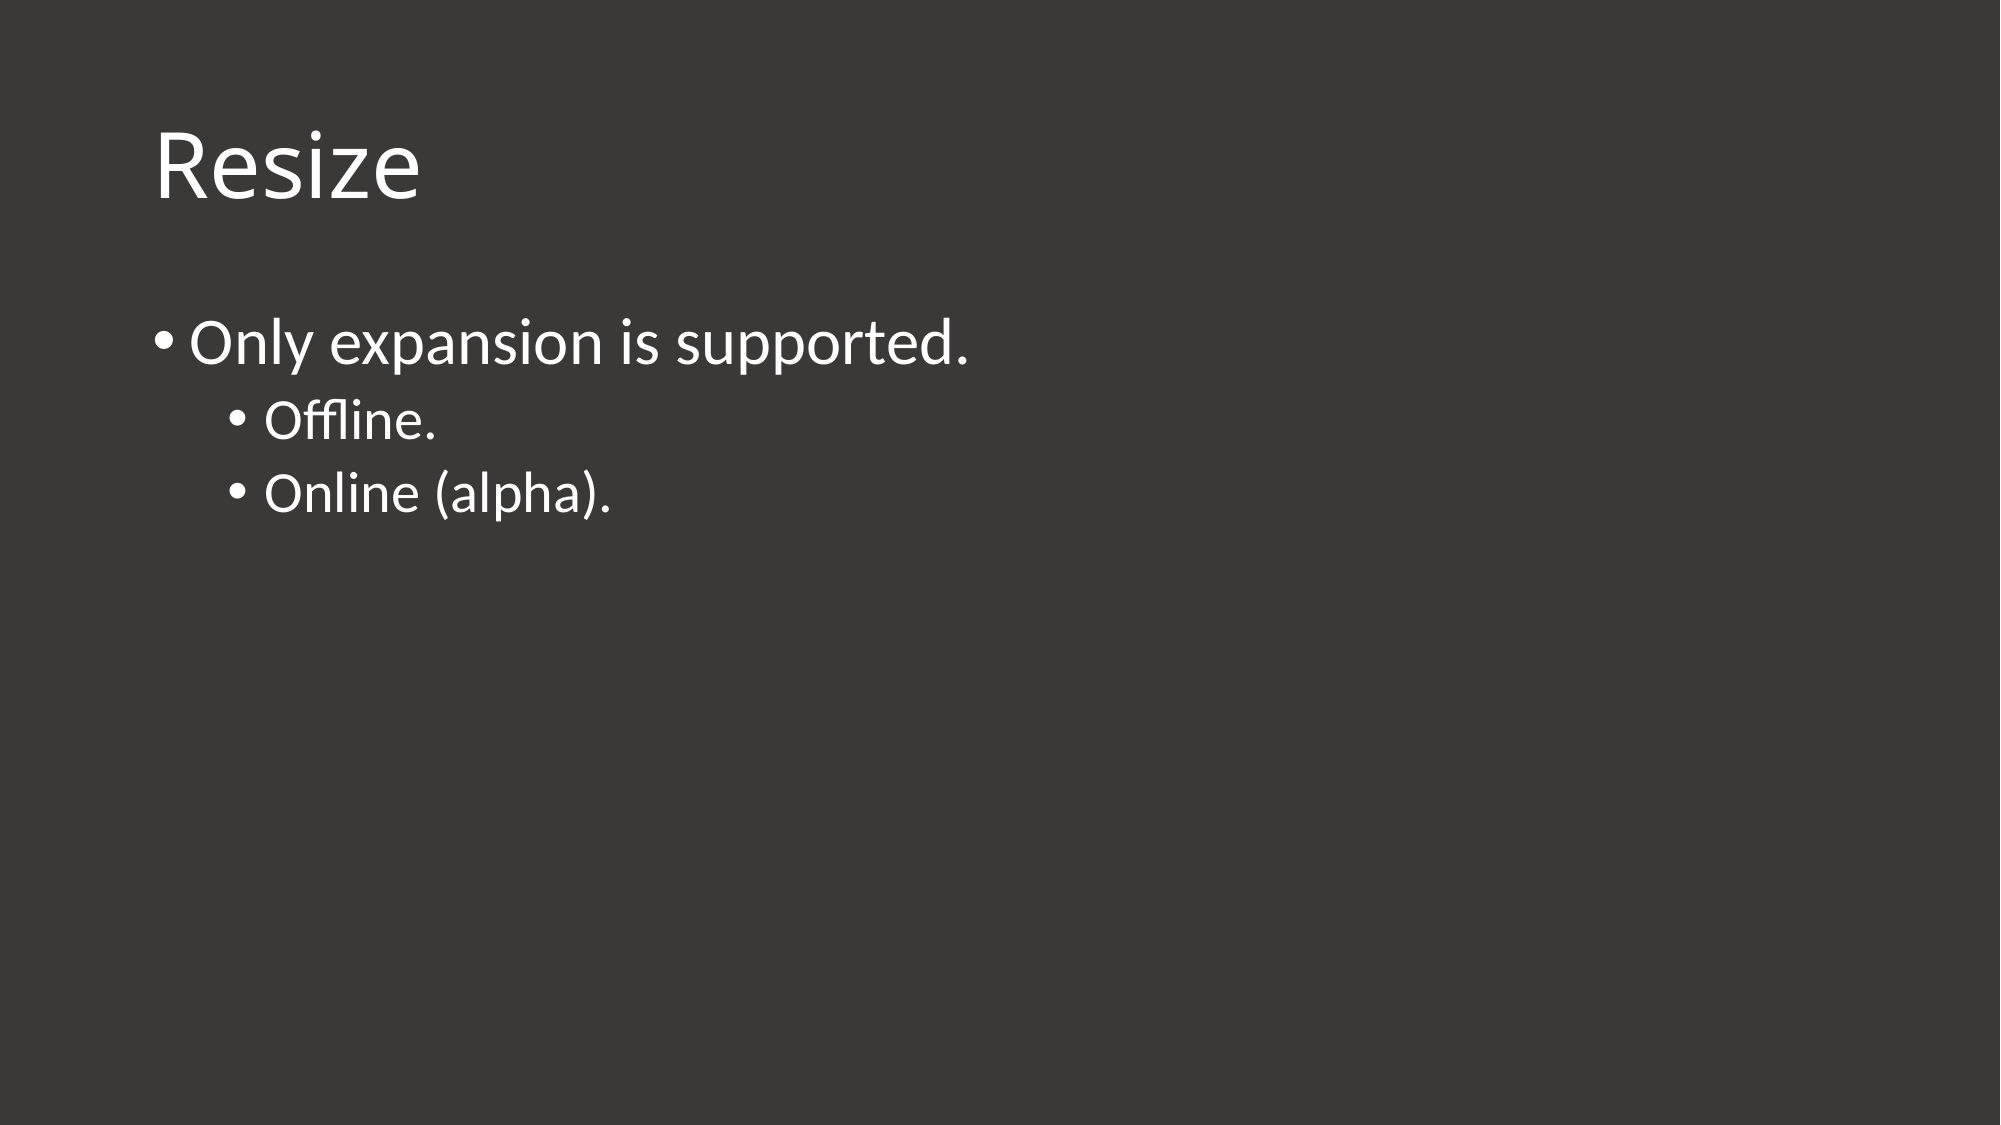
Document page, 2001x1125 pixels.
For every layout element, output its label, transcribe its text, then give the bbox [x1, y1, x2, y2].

title Resize [137, 59, 1863, 278]
list Only expansion is supported. Offline. Online (alpha). [137, 299, 1863, 1104]
